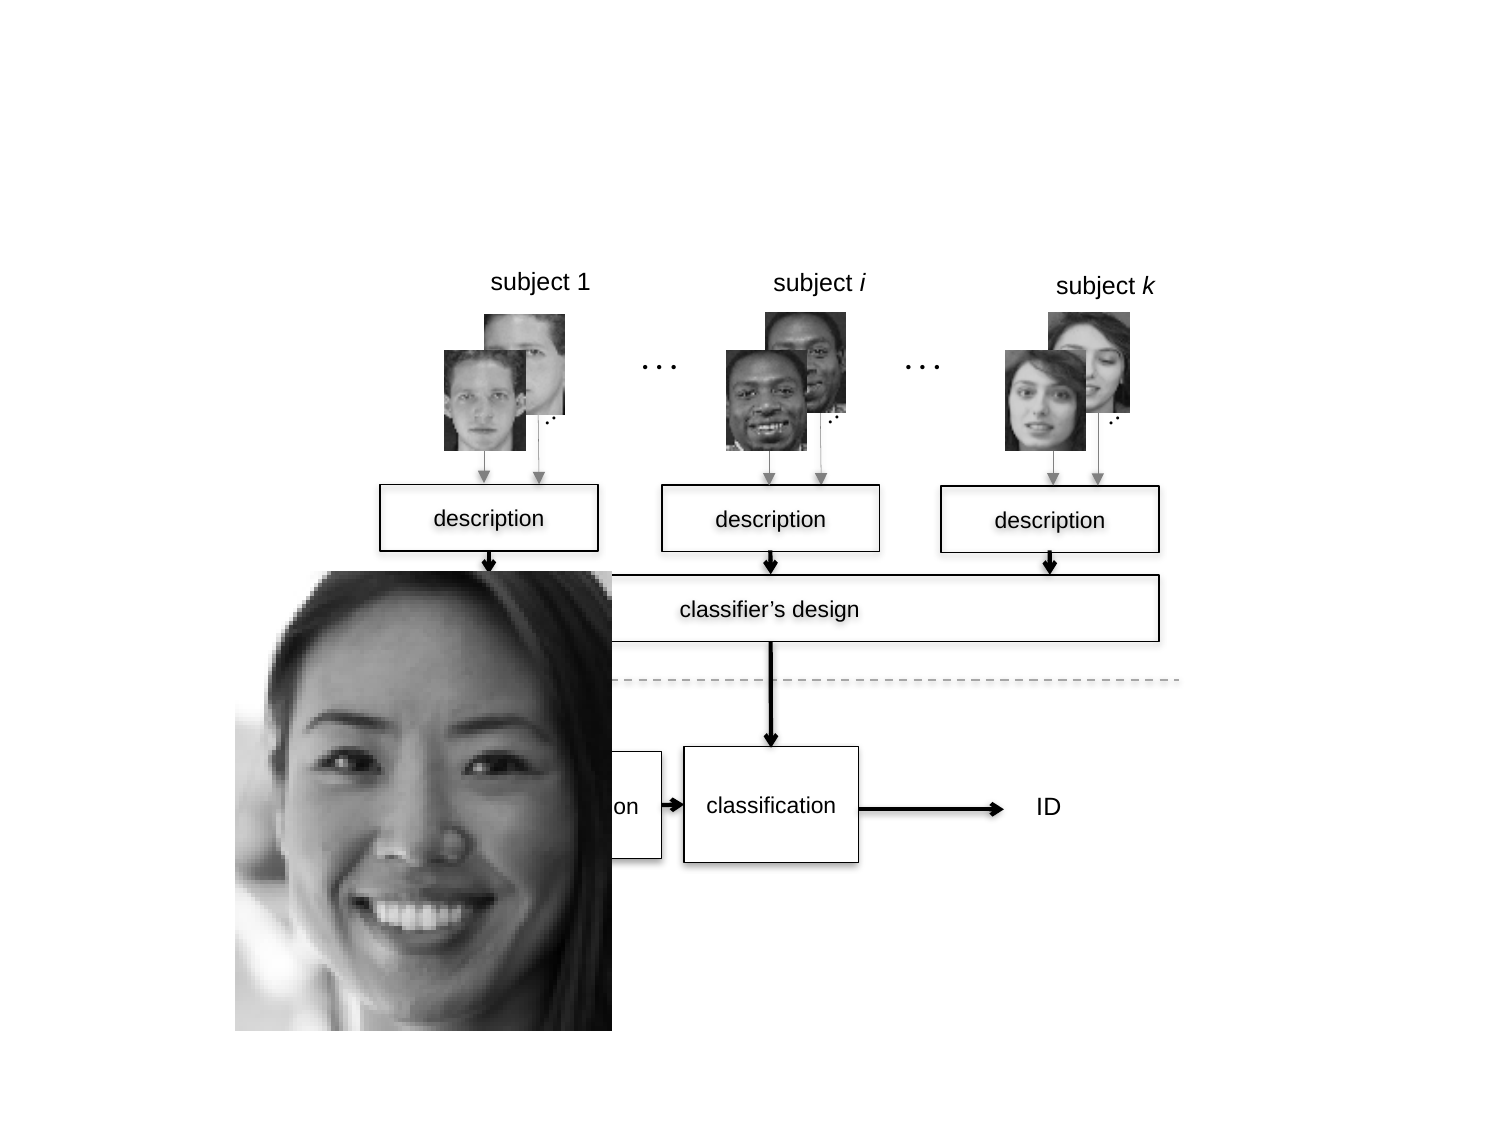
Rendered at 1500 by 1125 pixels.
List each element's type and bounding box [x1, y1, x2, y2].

text_box [359, 258, 1179, 889]
picture [235, 571, 612, 1031]
